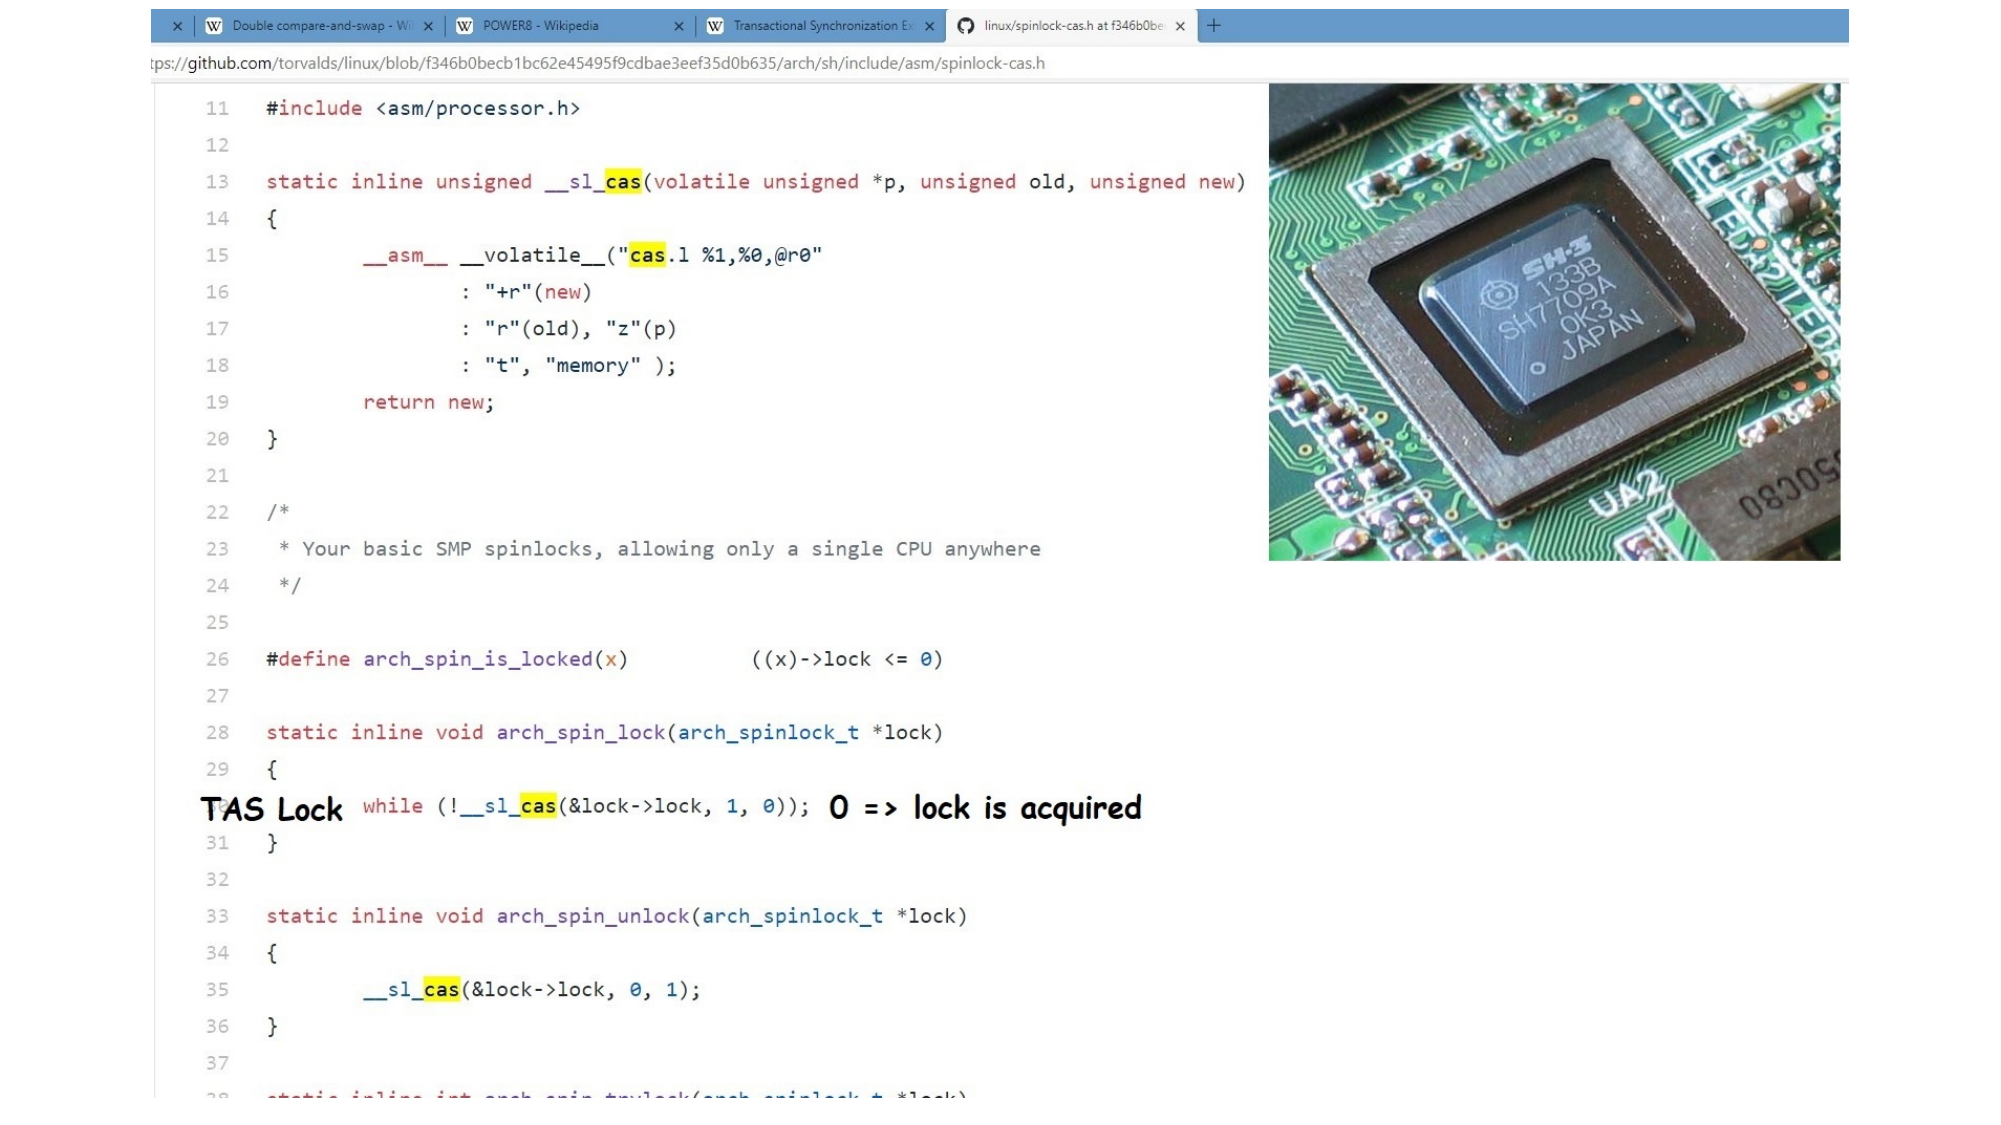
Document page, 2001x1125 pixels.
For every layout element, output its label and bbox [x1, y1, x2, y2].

picture [151, 9, 1849, 1098]
